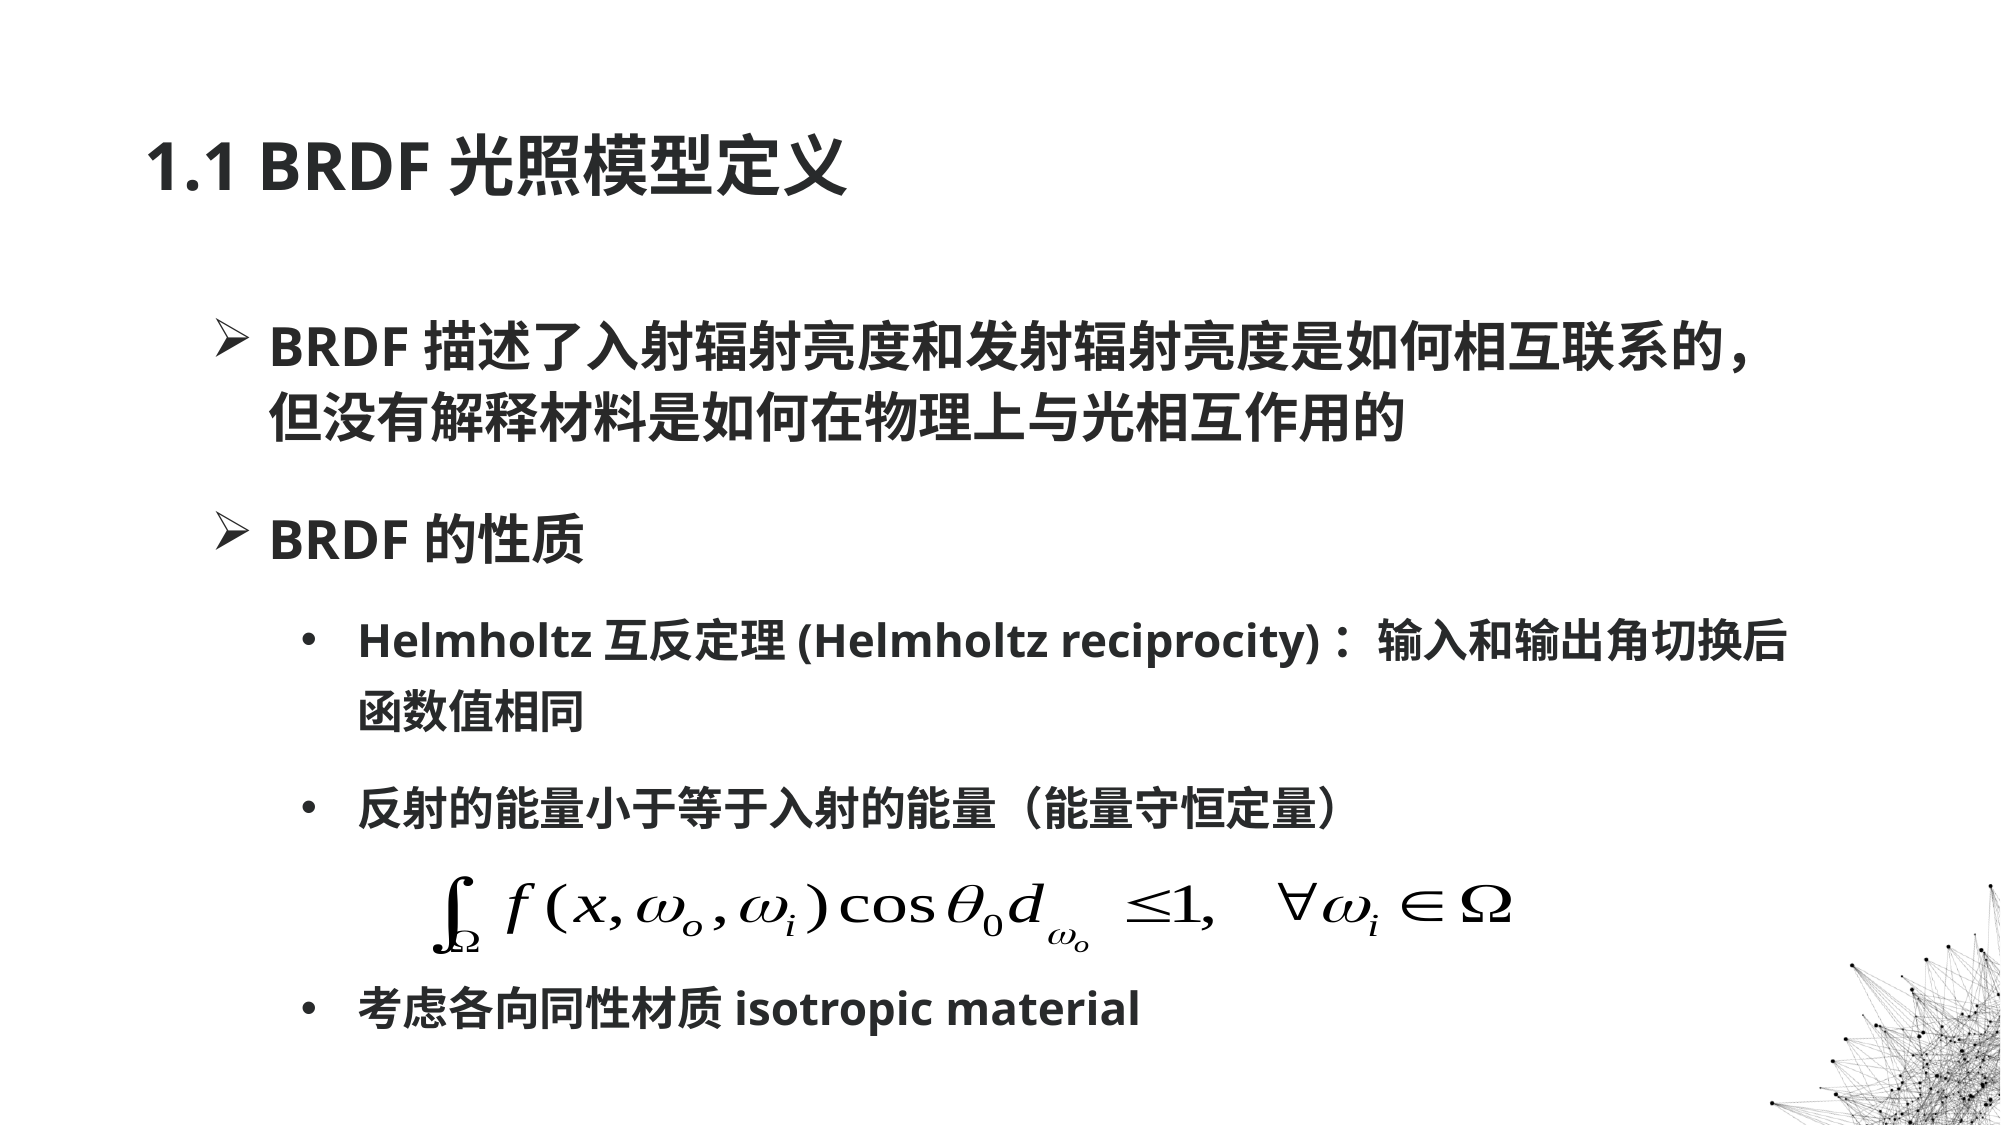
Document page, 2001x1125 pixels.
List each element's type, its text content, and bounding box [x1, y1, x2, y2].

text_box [409, 857, 1532, 965]
list BRDF描述了入射辐射亮度和发射辐射亮度是如何相互联系的，但没有解释材料是如何在物理上与光相互作用的 BRDF的性质 Helmholtz互反定理(Helmholtz reciprocity)：输入和输出角切换后函数值相同 反射的能量小于等于入射的能量（能量守恒定量） 考虑各向同性材质isotropic material [134, 290, 1812, 1125]
picture [1812, 882, 2001, 1125]
title 1.1 BRDF光照模型定义 [137, 59, 1863, 278]
